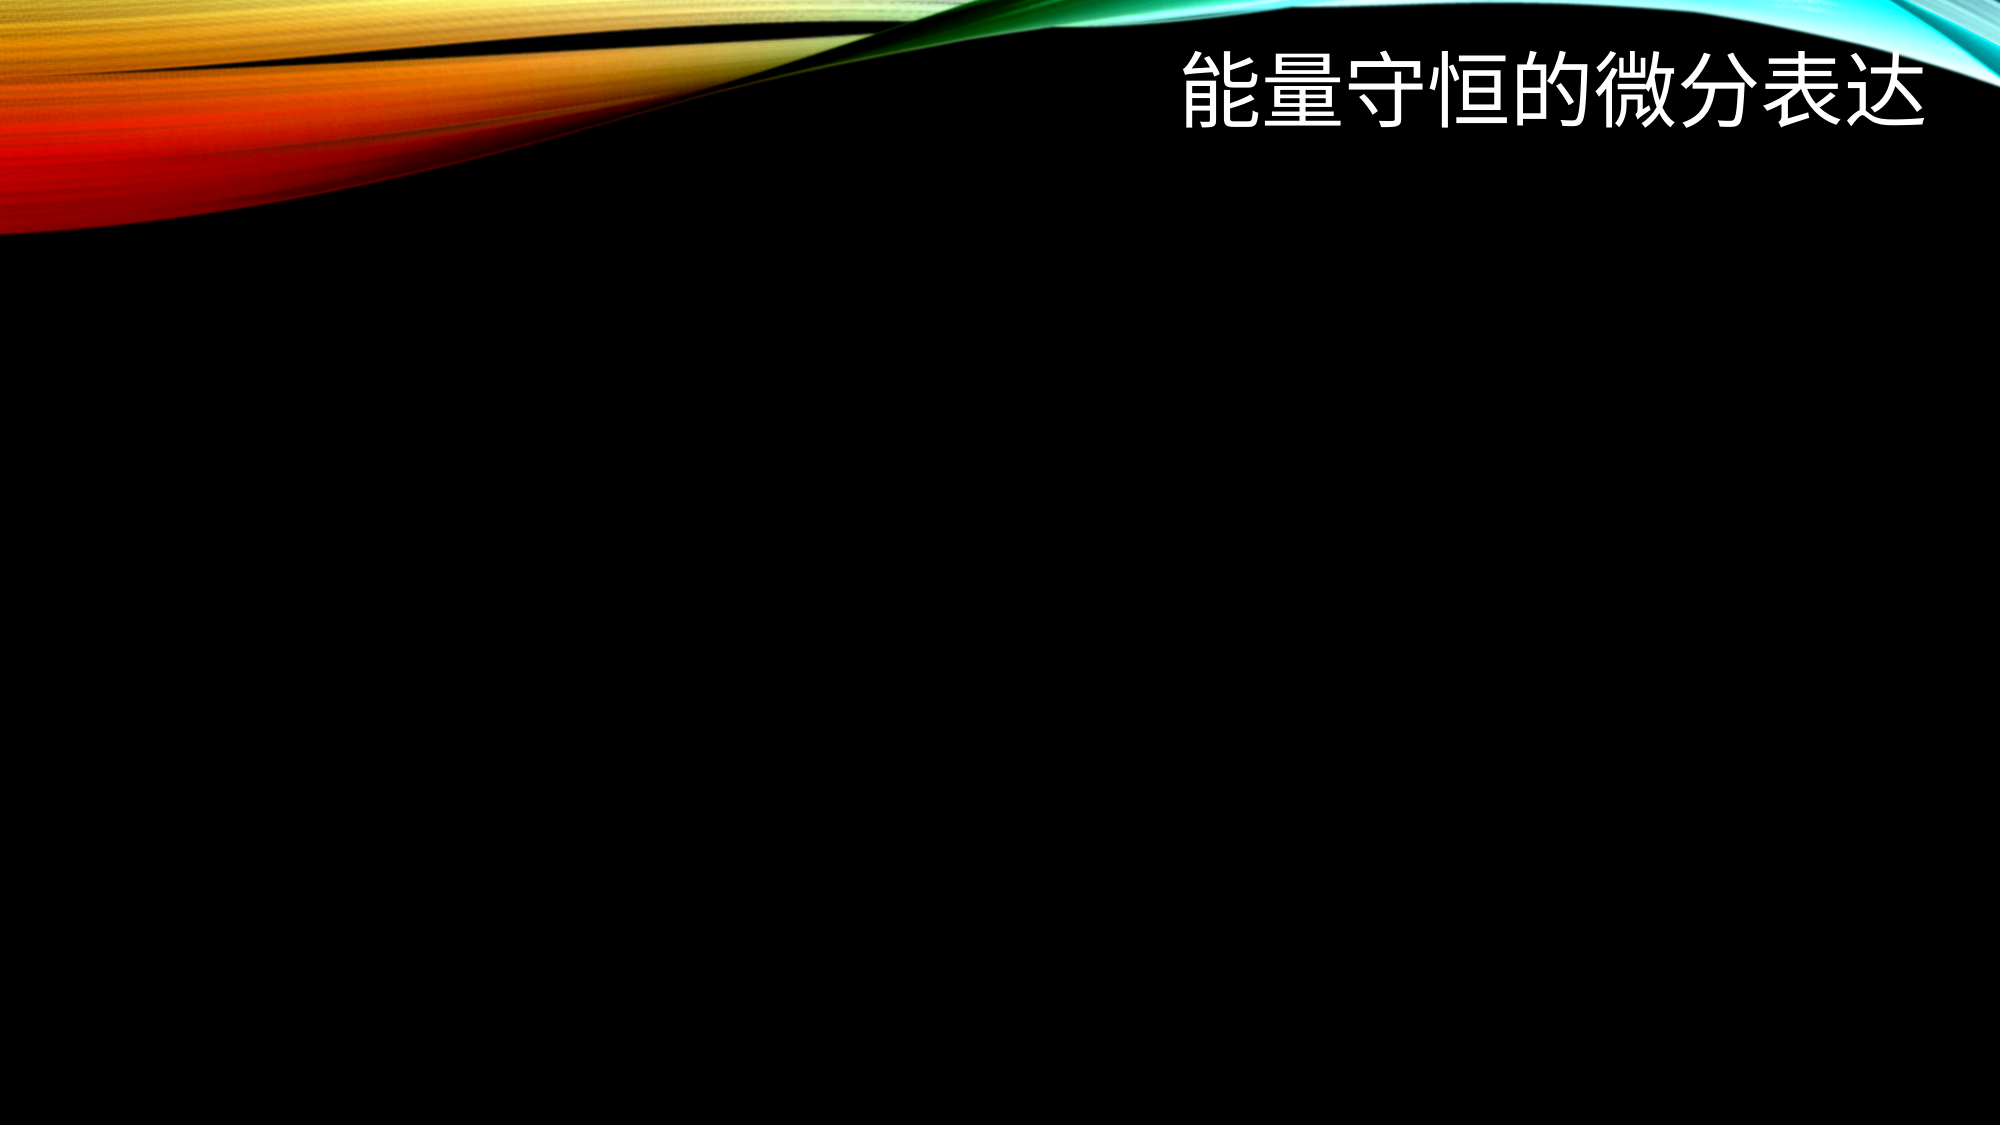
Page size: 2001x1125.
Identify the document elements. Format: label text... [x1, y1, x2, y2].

picture [0, 0, 2000, 237]
title 能量守恒的微分表达 [529, 19, 1943, 169]
